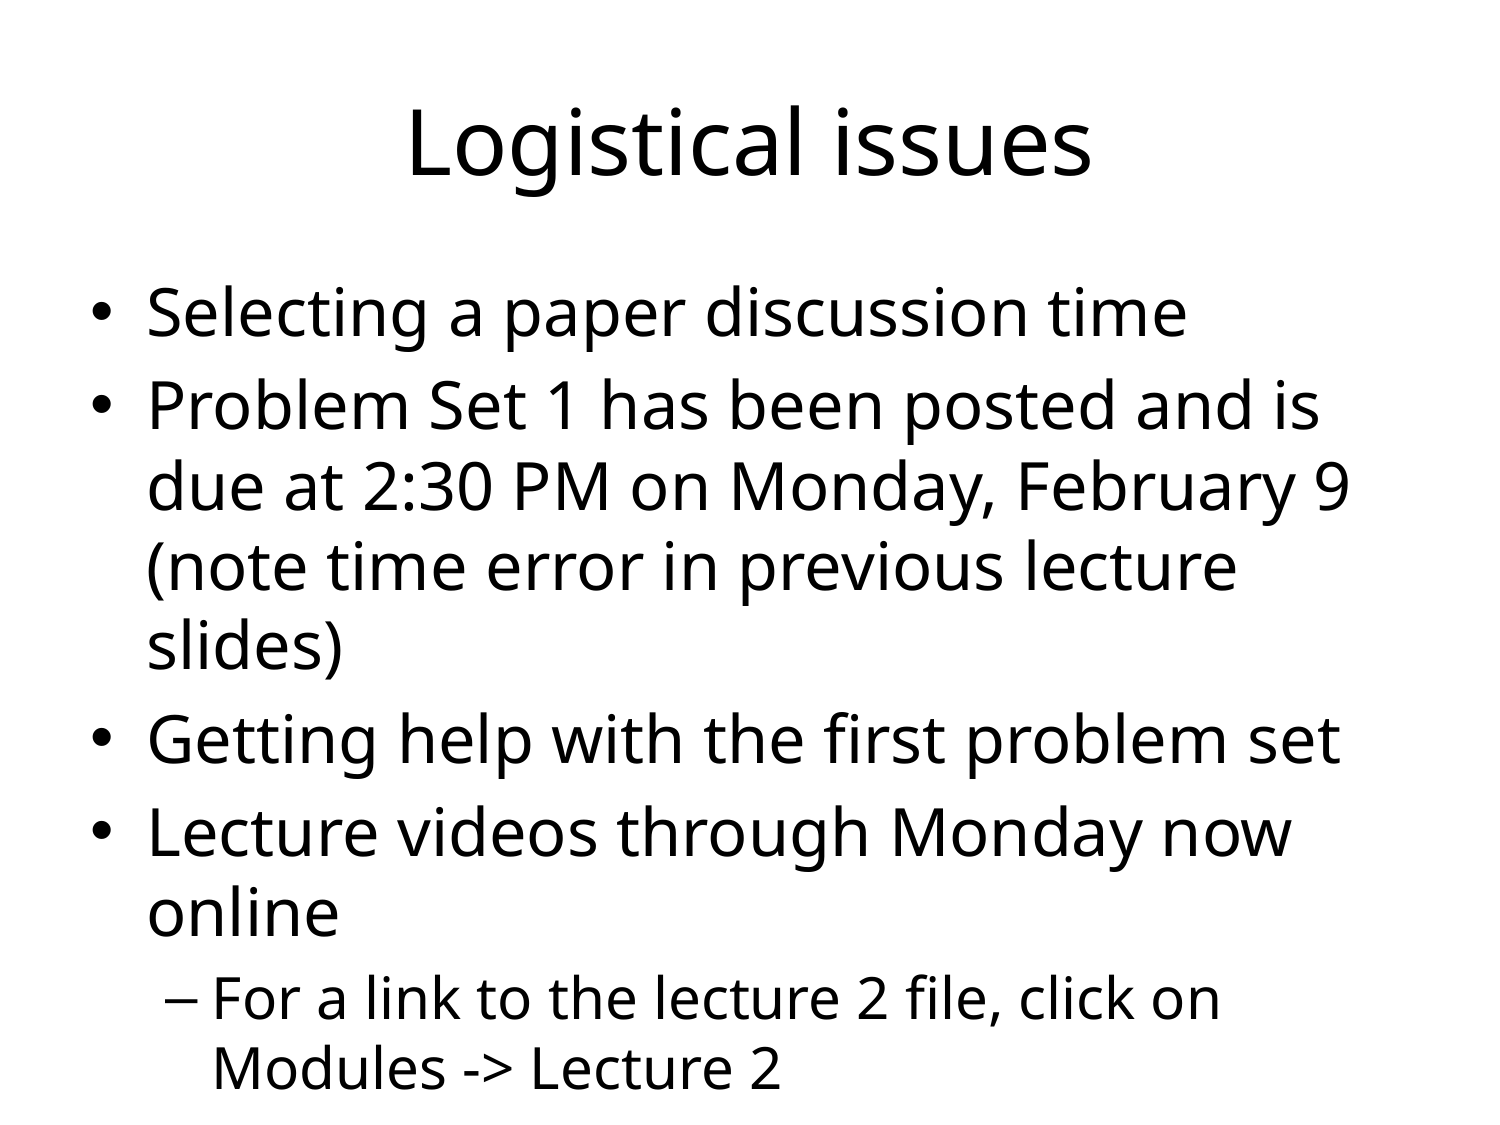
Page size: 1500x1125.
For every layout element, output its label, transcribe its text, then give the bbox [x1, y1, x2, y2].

title Logistical issues [75, 45, 1425, 233]
list Selecting a paper discussion time Problem Set 1 has been posted and is due at 2:30 PM on Monday, February 9 (note time error in previous lecture slides) Getting help with the first problem set Lecture videos through Monday now online For a link to the lecture 2 file, click on Modules -> Lecture 2 [75, 262, 1425, 1005]
